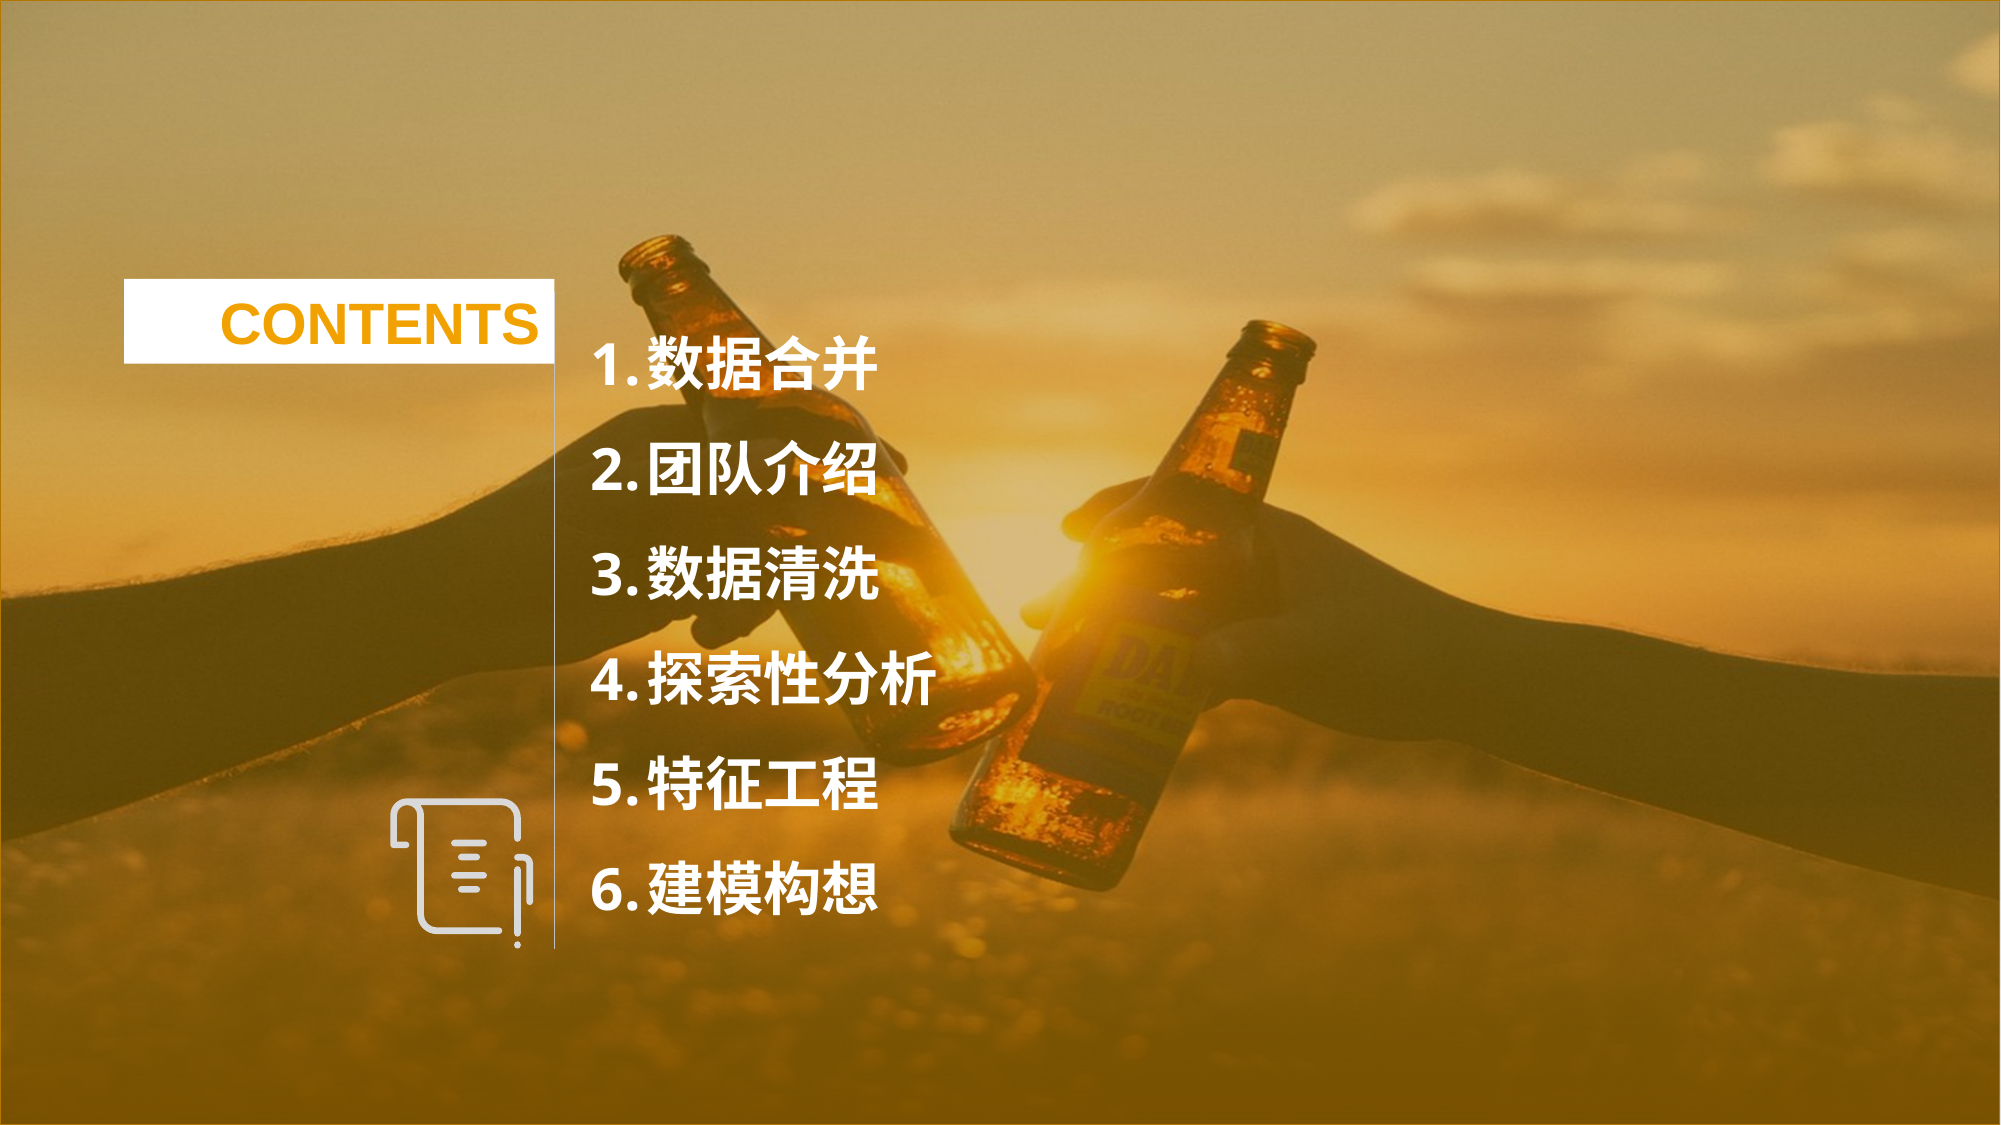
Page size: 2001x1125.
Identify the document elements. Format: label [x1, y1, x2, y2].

text_box [0, 0, 2000, 1125]
text_box [124, 278, 1890, 949]
